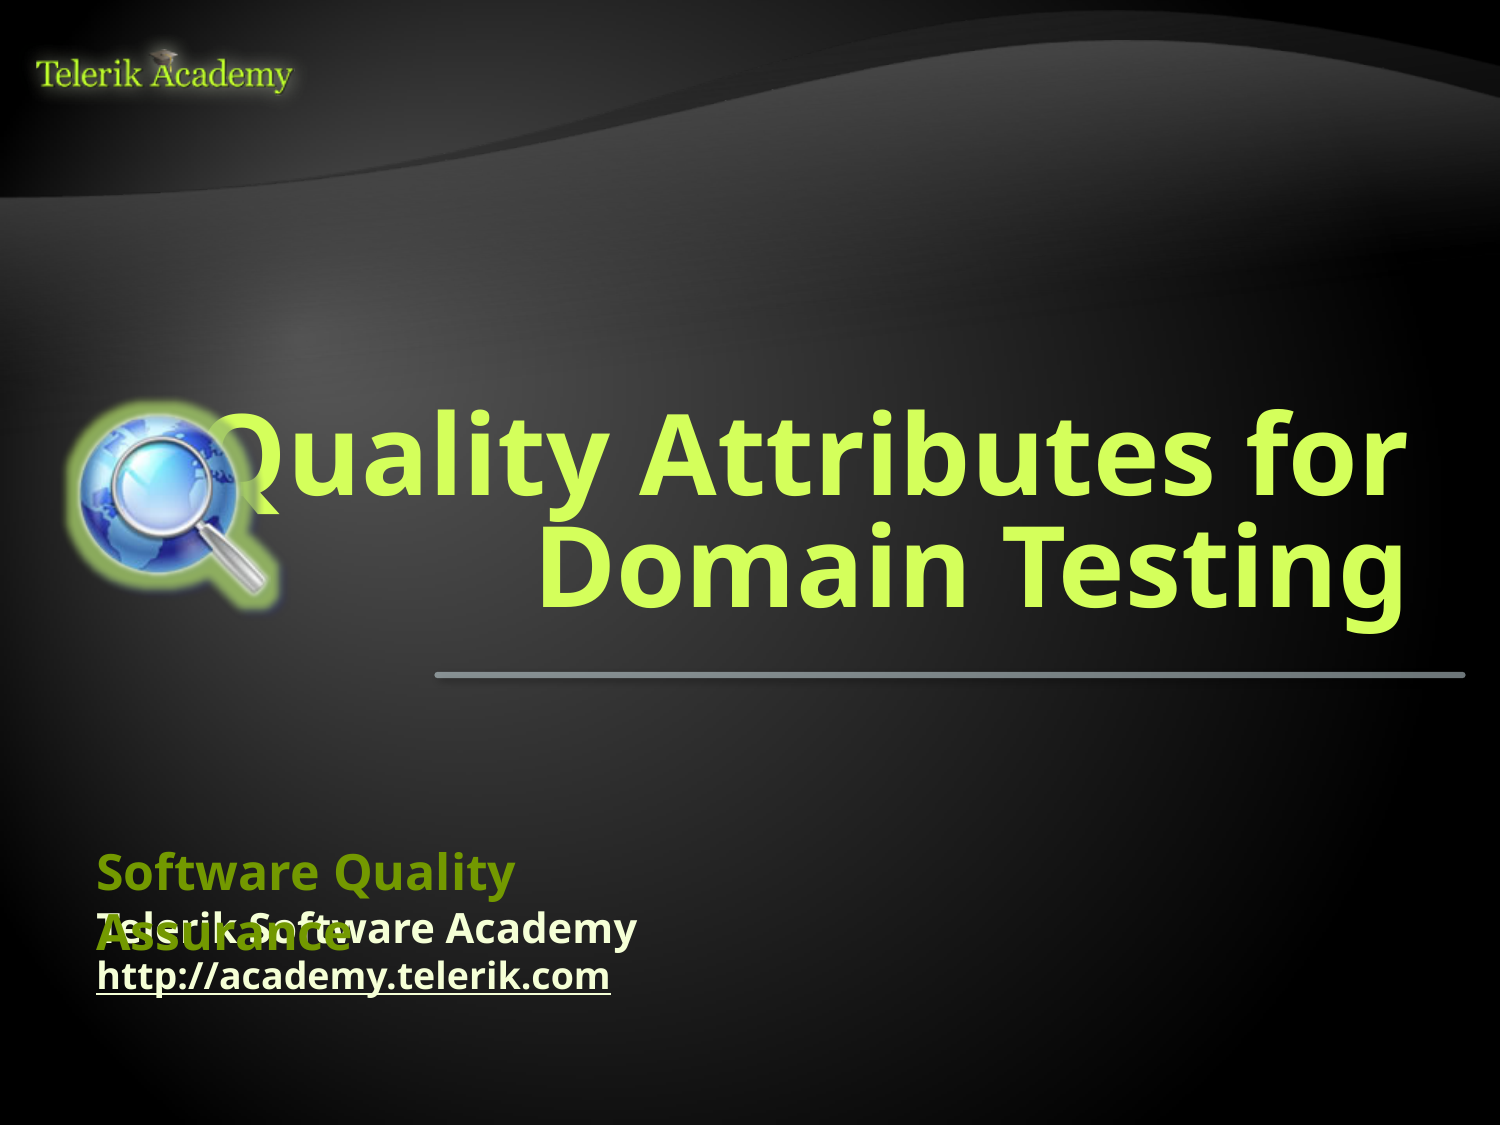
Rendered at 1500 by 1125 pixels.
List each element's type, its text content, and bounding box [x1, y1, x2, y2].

picture [0, 0, 1500, 1125]
text_box Software Quality Assurance [81, 833, 737, 969]
title Quality Attributes for Domain Testing [75, 380, 1425, 631]
text_box http://academy.telerik.com [81, 969, 737, 1011]
